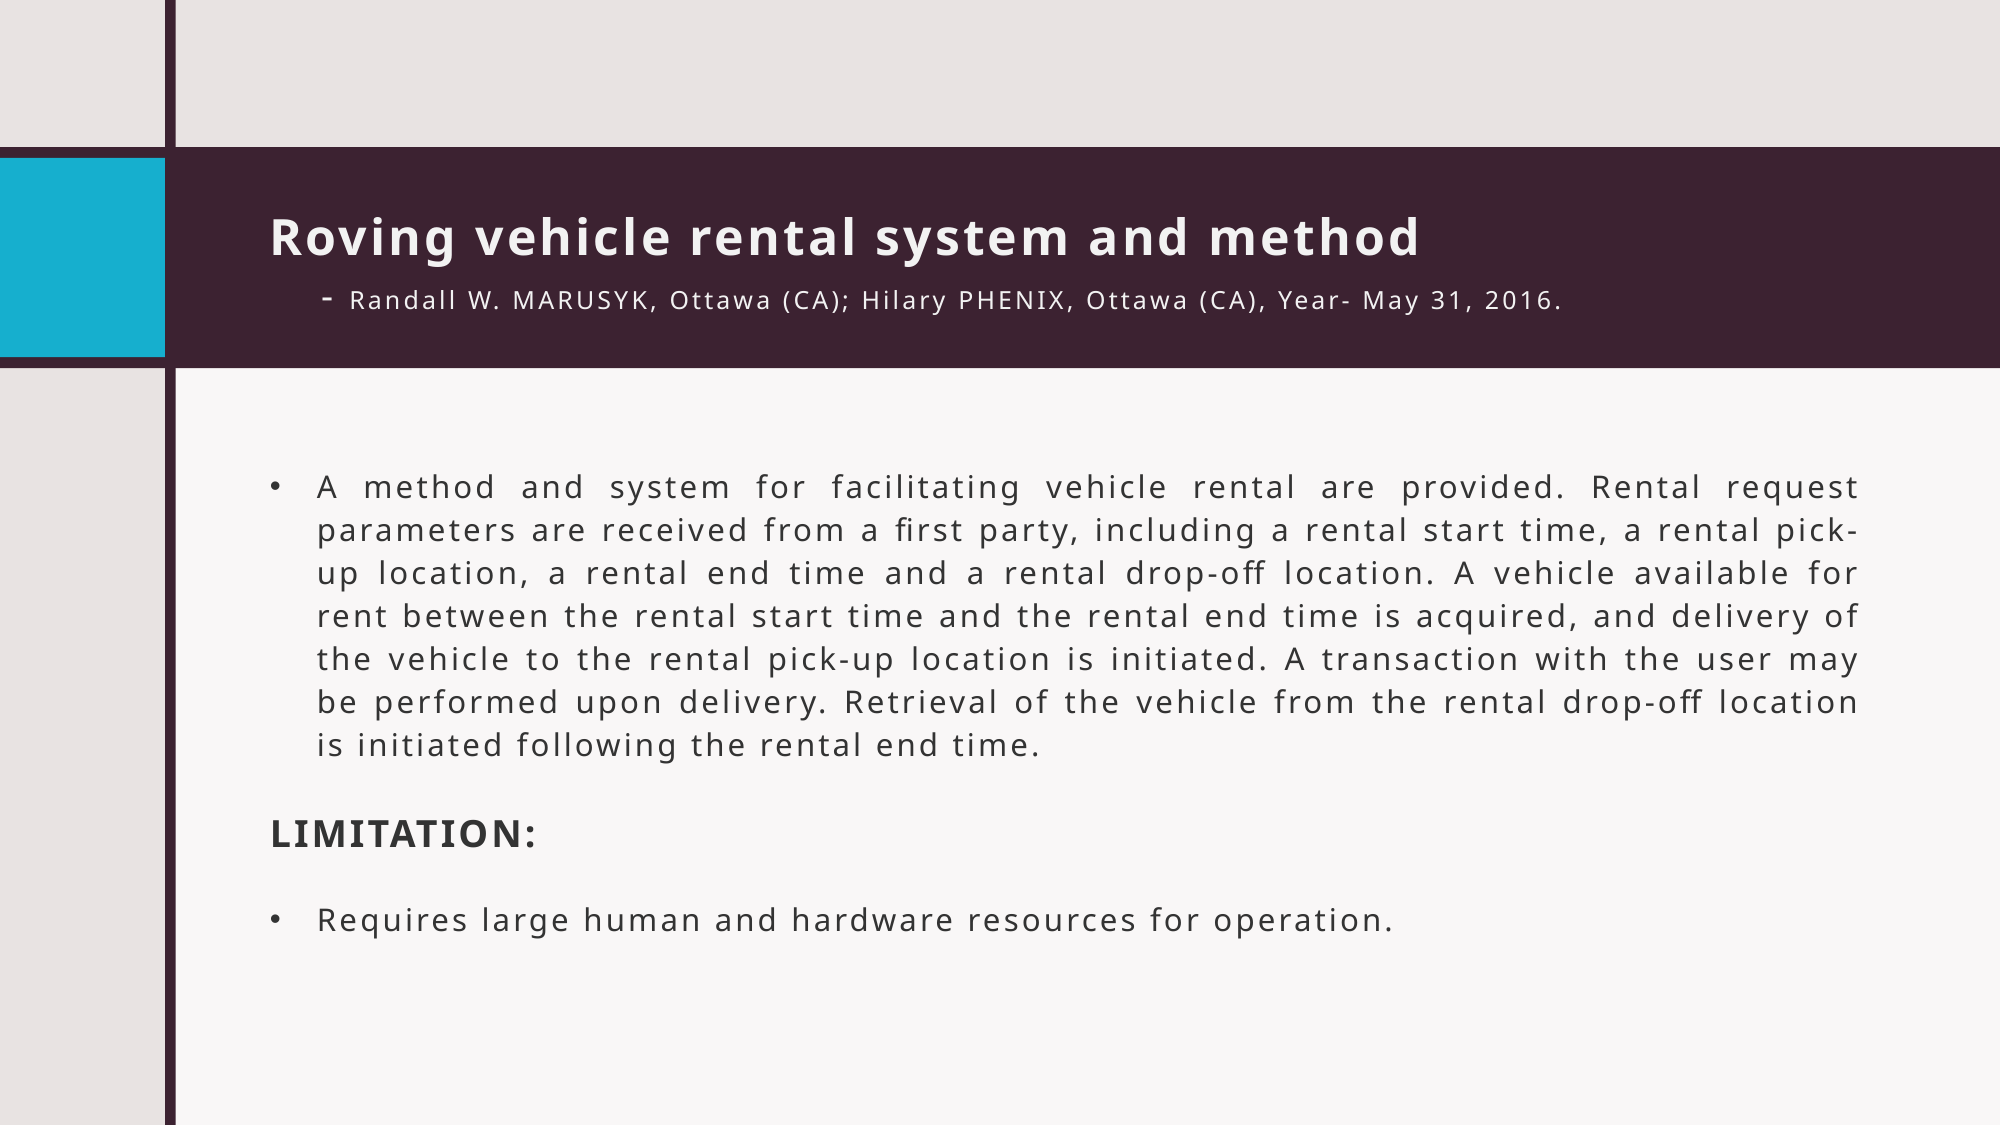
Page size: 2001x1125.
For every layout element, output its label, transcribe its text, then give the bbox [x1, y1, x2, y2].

text_box [0, 146, 164, 157]
list A method and system for facilitating vehicle rental are provided. Rental request parameters are received from a first party, including a rental start time, a rental pick-up location, a rental end time and a rental drop-off location. A vehicle available for rent between the rental start time and the rental end time is acquired, and delivery of the vehicle to the rental pick-up location is initiated. A transaction with the user may be performed upon delivery. Retrieval of the vehicle from the rental drop-off location is initiated following the rental end time. LIMITATION: Requires large human and hardware resources for operation. [251, 443, 1882, 1006]
text_box [0, 358, 164, 369]
text_box [0, 157, 164, 358]
text_box [0, 369, 164, 1125]
text_box [177, 146, 2000, 369]
text_box [0, 0, 164, 146]
text_box [177, 0, 2000, 146]
text_box [164, 0, 177, 1125]
text_box [177, 369, 2000, 1125]
title Roving vehicle rental system and method - Randall W. MARUSYK, Ottawa (CA); Hilary PHENIX, Ottawa (CA), Year- May 31, 2016. [251, 171, 1895, 341]
